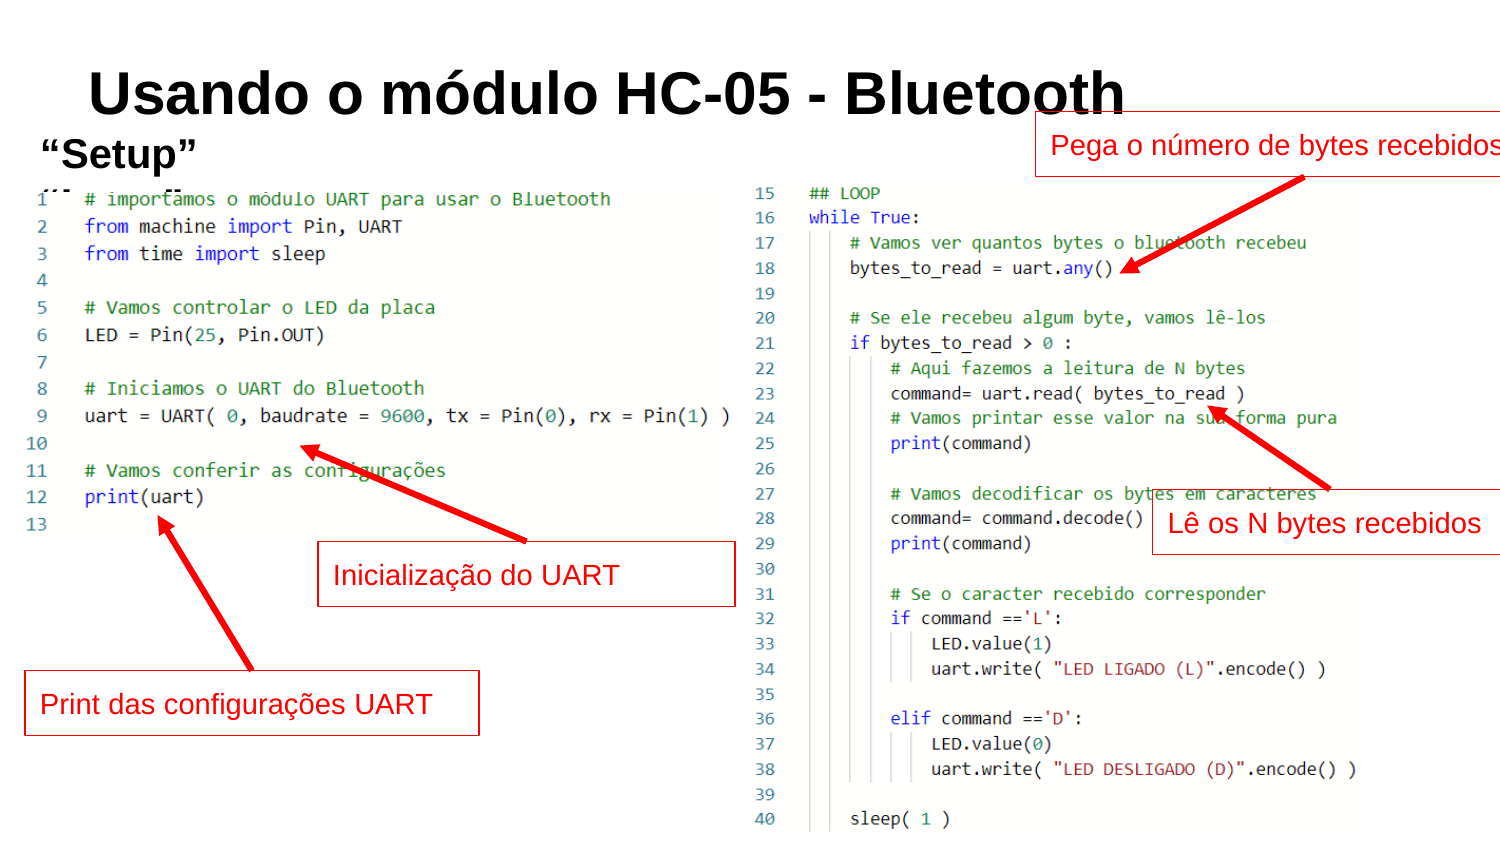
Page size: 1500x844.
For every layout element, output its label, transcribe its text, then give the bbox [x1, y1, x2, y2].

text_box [1152, 405, 1500, 556]
picture [24, 192, 736, 514]
picture [749, 177, 1363, 834]
text_box Usando o módulo HC-05 - Bluetooth [73, 38, 1485, 111]
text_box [299, 445, 736, 608]
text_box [1035, 111, 1500, 274]
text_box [24, 514, 480, 737]
text_box “Setup” “Loop” [24, 111, 1034, 242]
